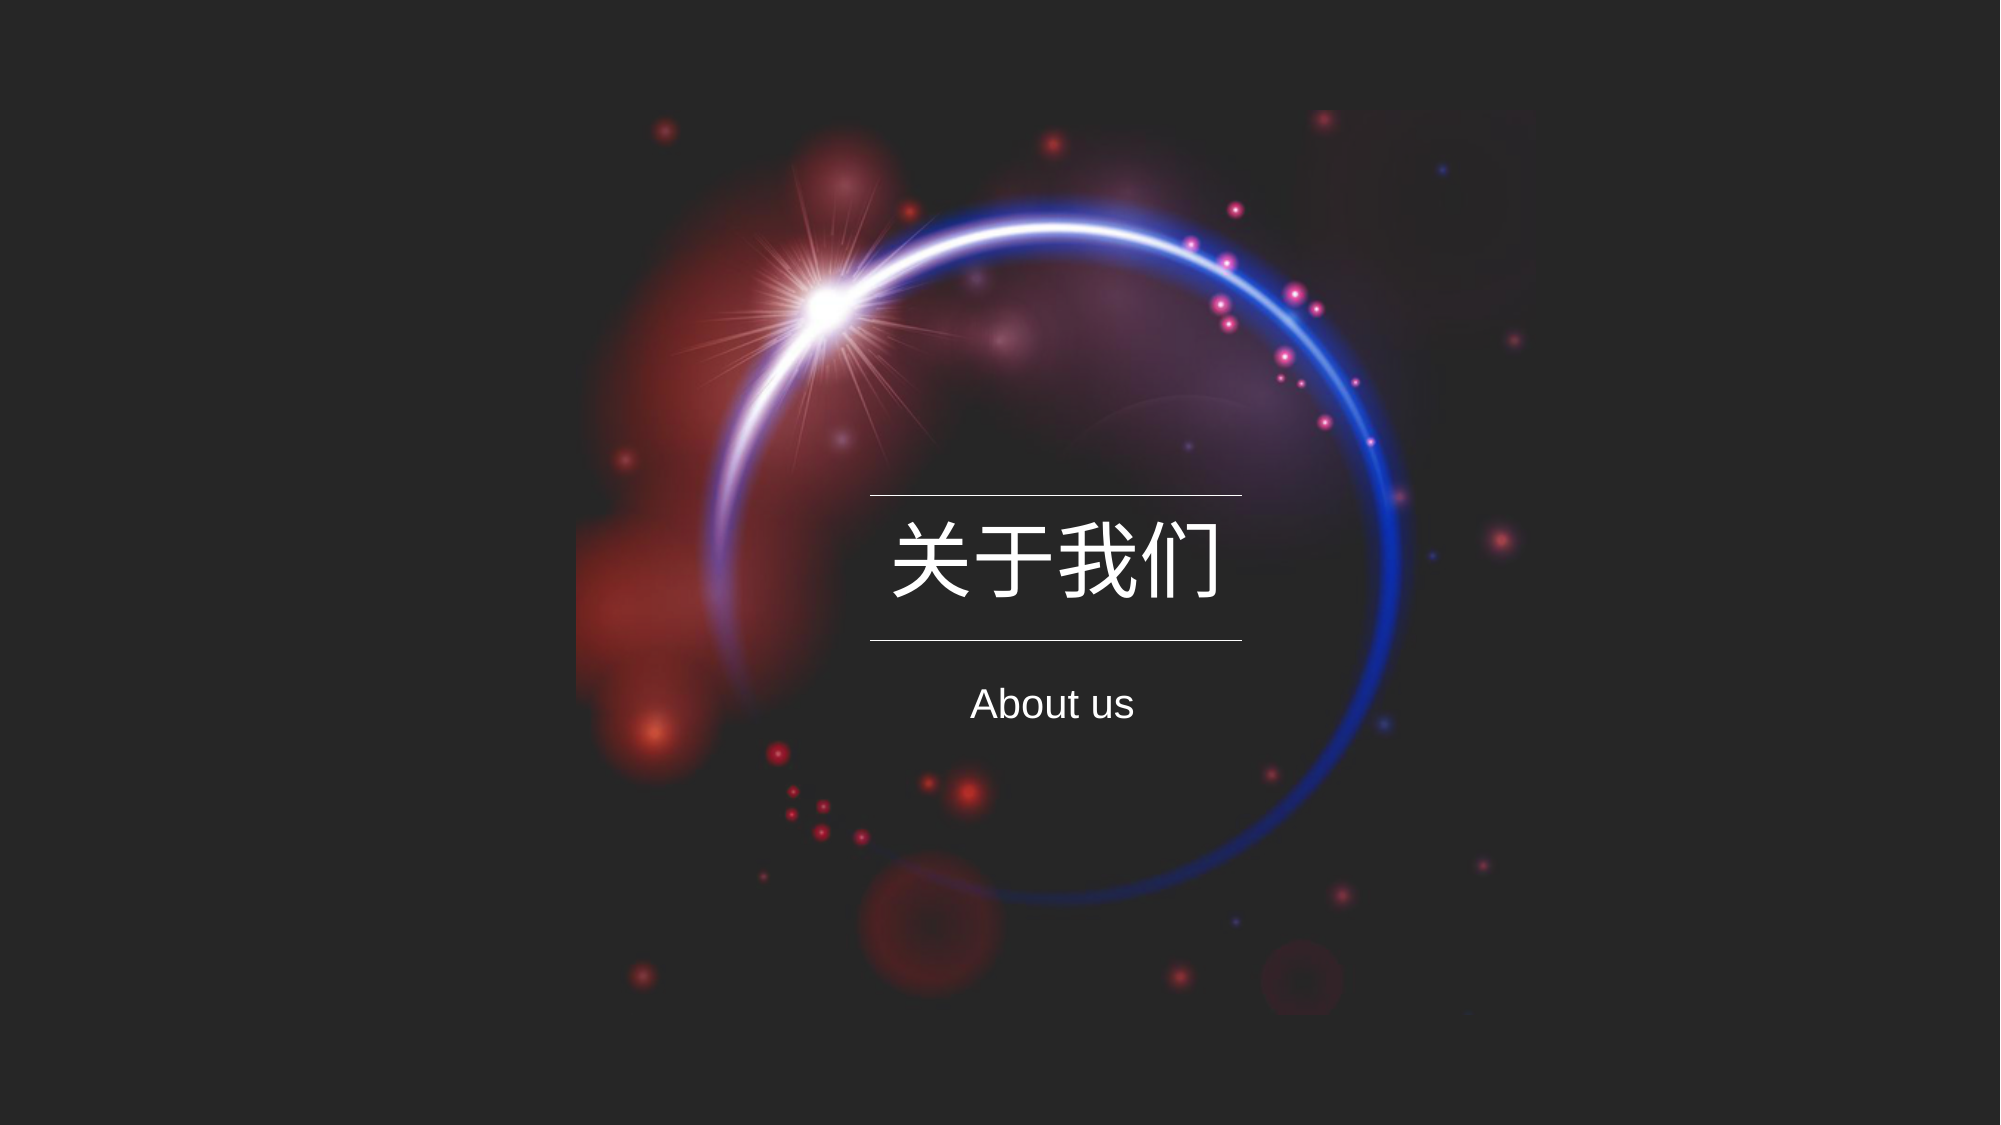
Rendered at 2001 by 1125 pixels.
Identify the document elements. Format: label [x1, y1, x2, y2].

picture [576, 110, 1536, 1015]
